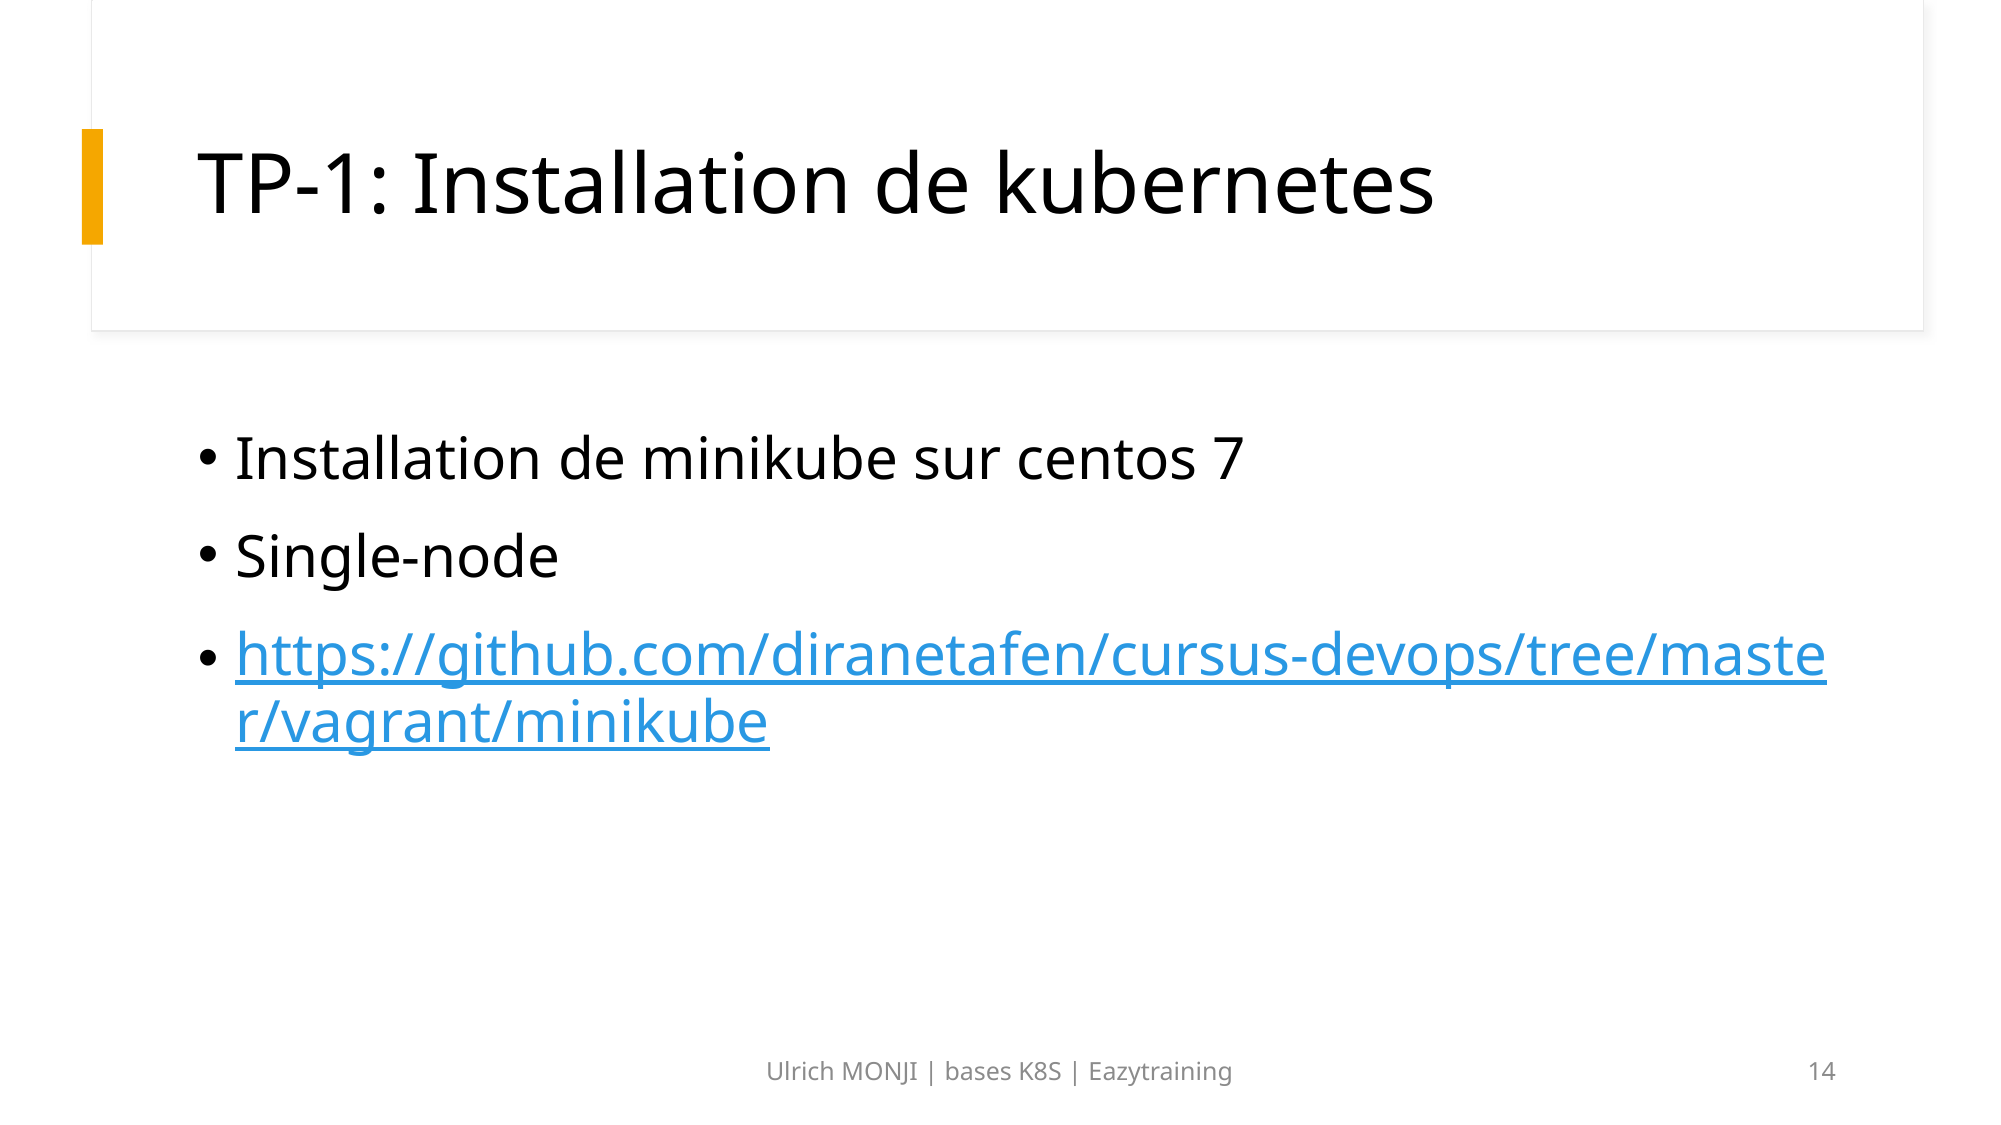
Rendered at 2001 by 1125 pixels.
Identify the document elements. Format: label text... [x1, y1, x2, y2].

title TP-1: Installation de kubernetes [183, 90, 1851, 284]
slide_number 14 [1401, 1042, 1851, 1103]
footer Ulrich MONJI | bases K8S | Eazytraining [662, 1042, 1338, 1103]
list Installation de minikube sur centos 7 Single-node https://github.com/diranetafen/cursus-devops/tree/master/vagrant/minikube [183, 406, 1851, 1013]
